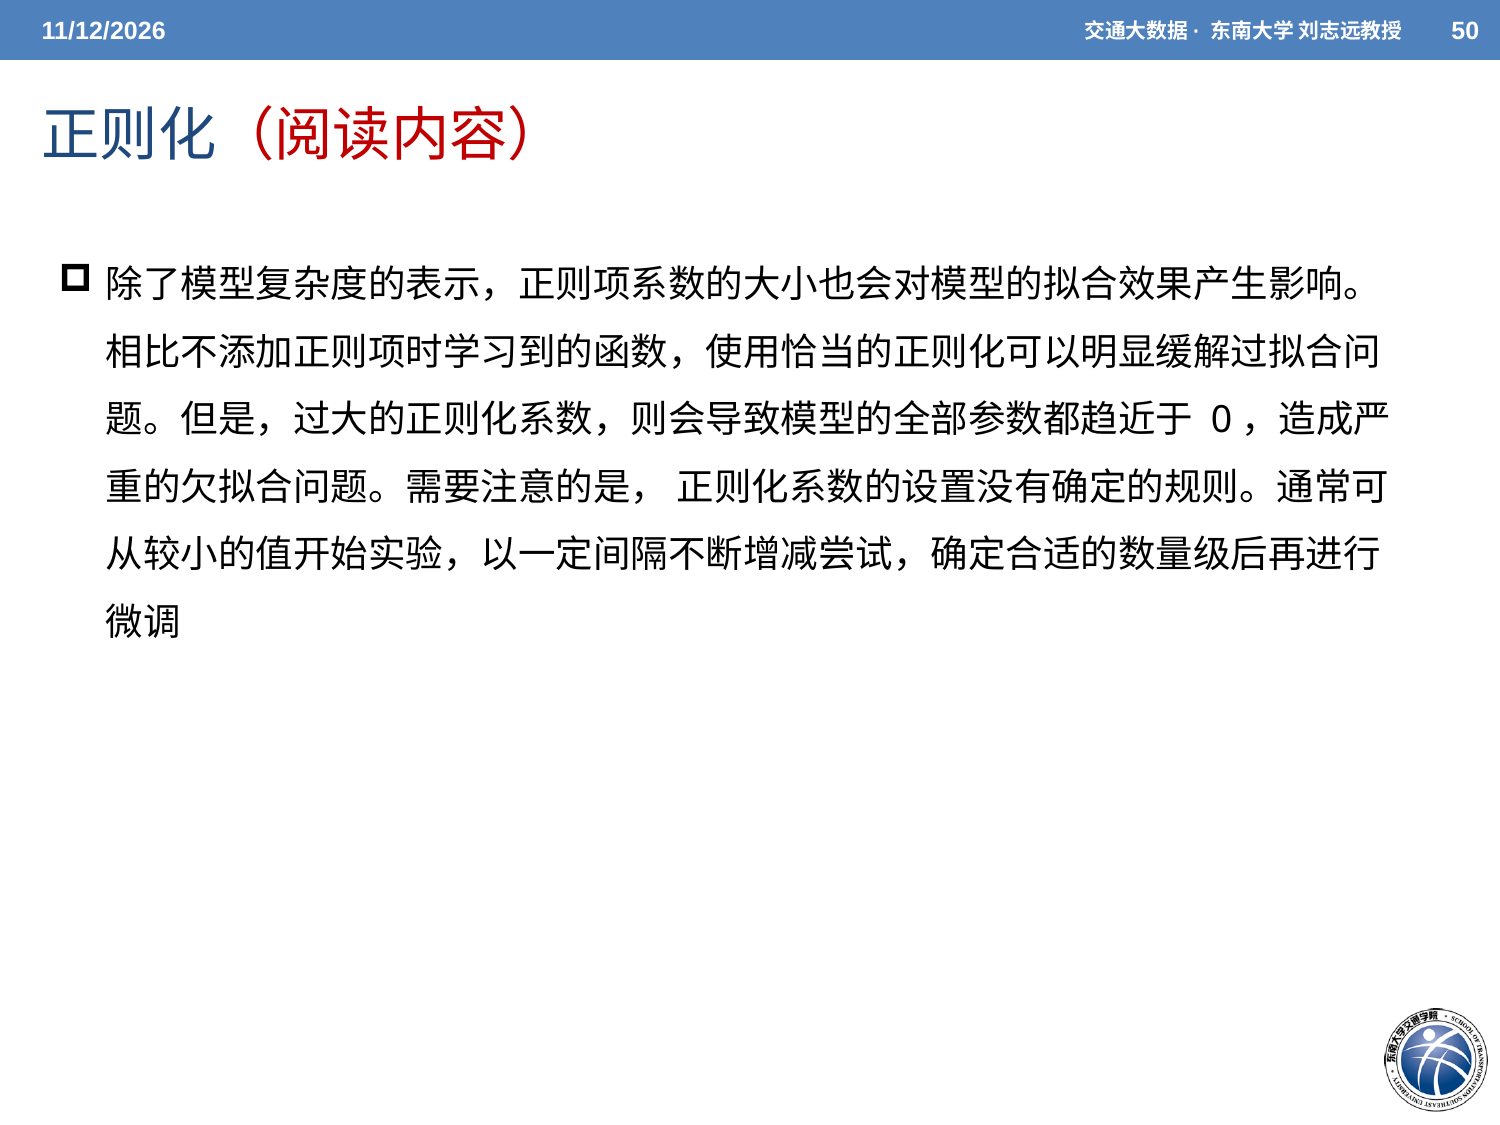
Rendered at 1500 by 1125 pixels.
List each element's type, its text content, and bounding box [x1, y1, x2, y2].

footer 交通大数据· 东南大学 刘志远教授 [624, 2, 1418, 58]
picture [1384, 1008, 1489, 1112]
slide_number 50 [1436, 2, 1500, 58]
title 正则化（阅读内容） [26, 72, 1377, 193]
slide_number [26, 2, 502, 58]
